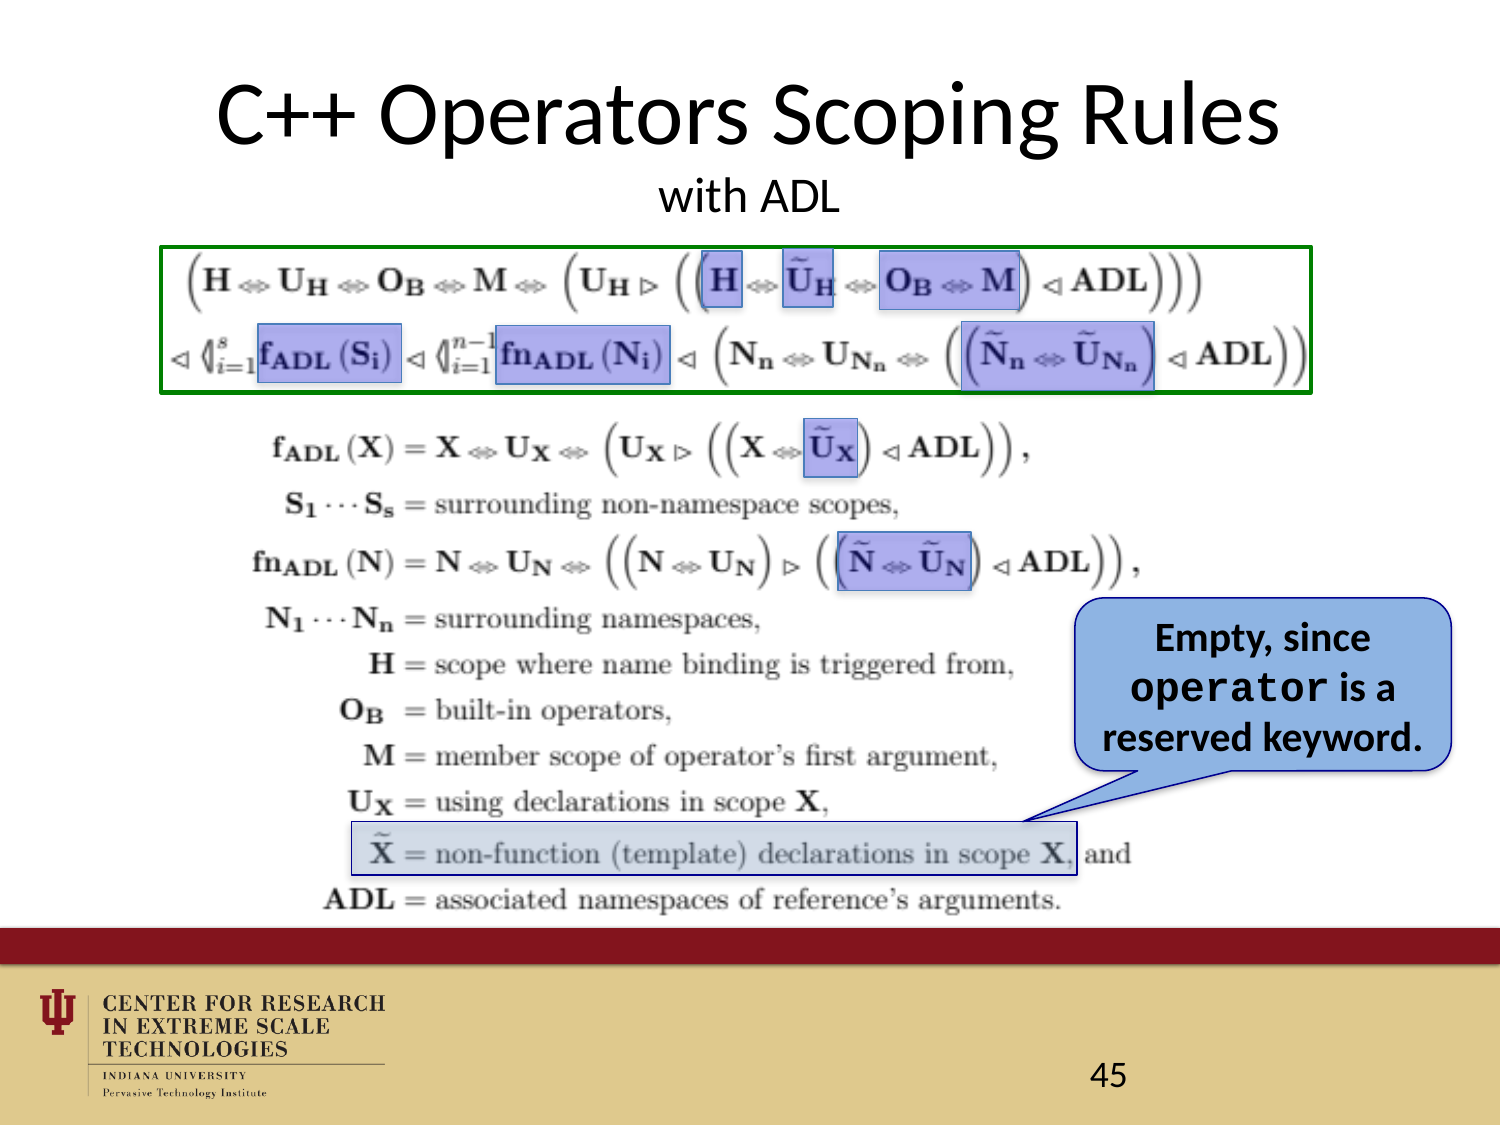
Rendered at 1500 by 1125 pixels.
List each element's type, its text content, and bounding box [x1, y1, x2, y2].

text_box Empty, since operator is a reserved keyword. [1147, 597, 1453, 793]
picture [163, 248, 1310, 391]
picture [247, 418, 1142, 918]
picture [25, 979, 399, 1109]
title C++ Operators Scoping Rules with ADL [16, 45, 1484, 233]
slide_number 45 [1074, 1042, 1425, 1103]
